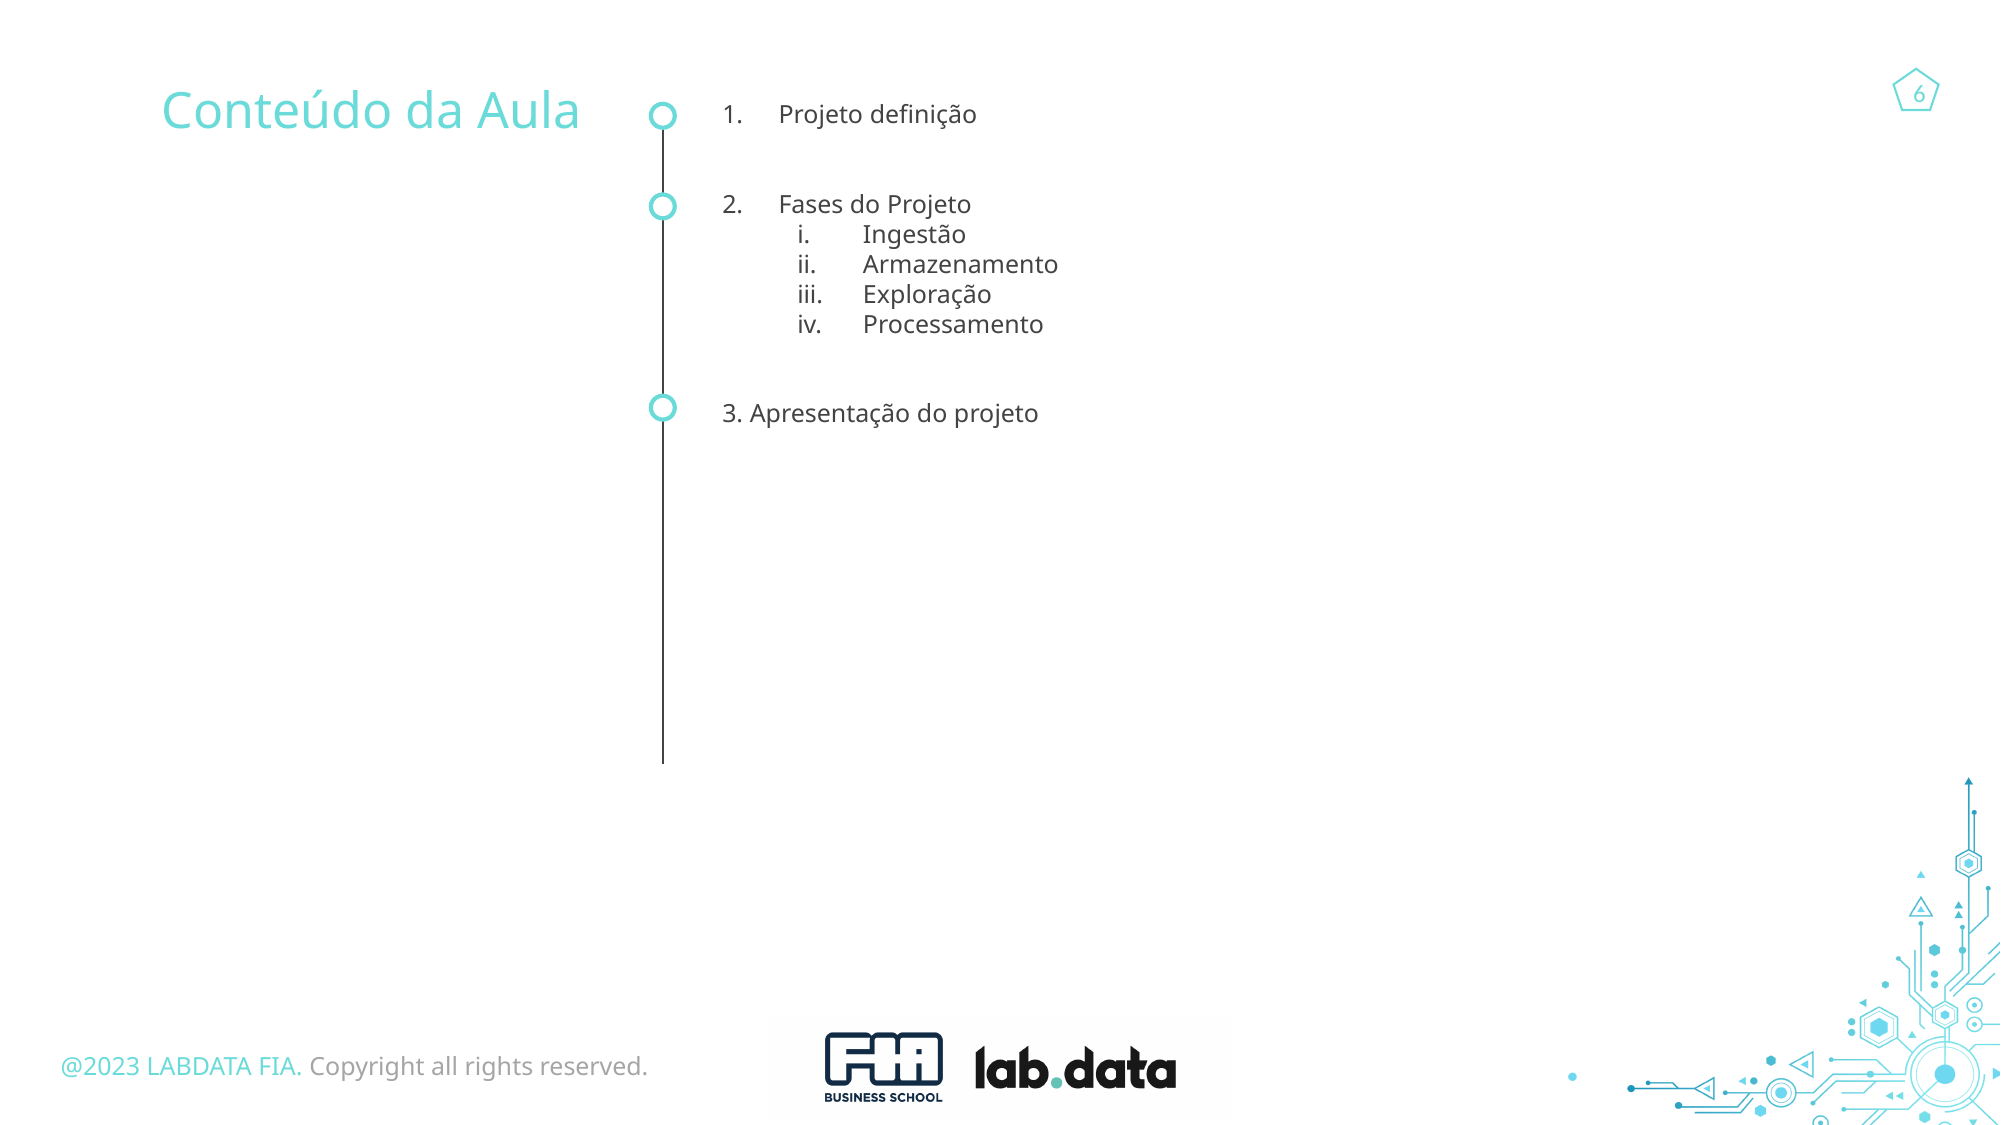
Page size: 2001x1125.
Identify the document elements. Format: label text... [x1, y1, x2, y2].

picture [1568, 777, 2000, 1125]
text_box [650, 103, 675, 128]
text_box [667, 396, 675, 419]
text_box Projeto definição Fases do Projeto Ingestão Armazenamento Exploração Processamento 3. Apresentação do projeto [707, 91, 1871, 531]
text_box ‹#› [1875, 62, 1941, 123]
text_box [650, 195, 658, 218]
text_box Conteúdo da Aula [146, 67, 606, 150]
picture [769, 1014, 1231, 1120]
text_box [1893, 68, 1939, 111]
text_box [667, 195, 675, 218]
slide_number @2023 LABDATA FIA. Copyright all rights reserved. [45, 1042, 769, 1103]
text_box [650, 396, 658, 419]
